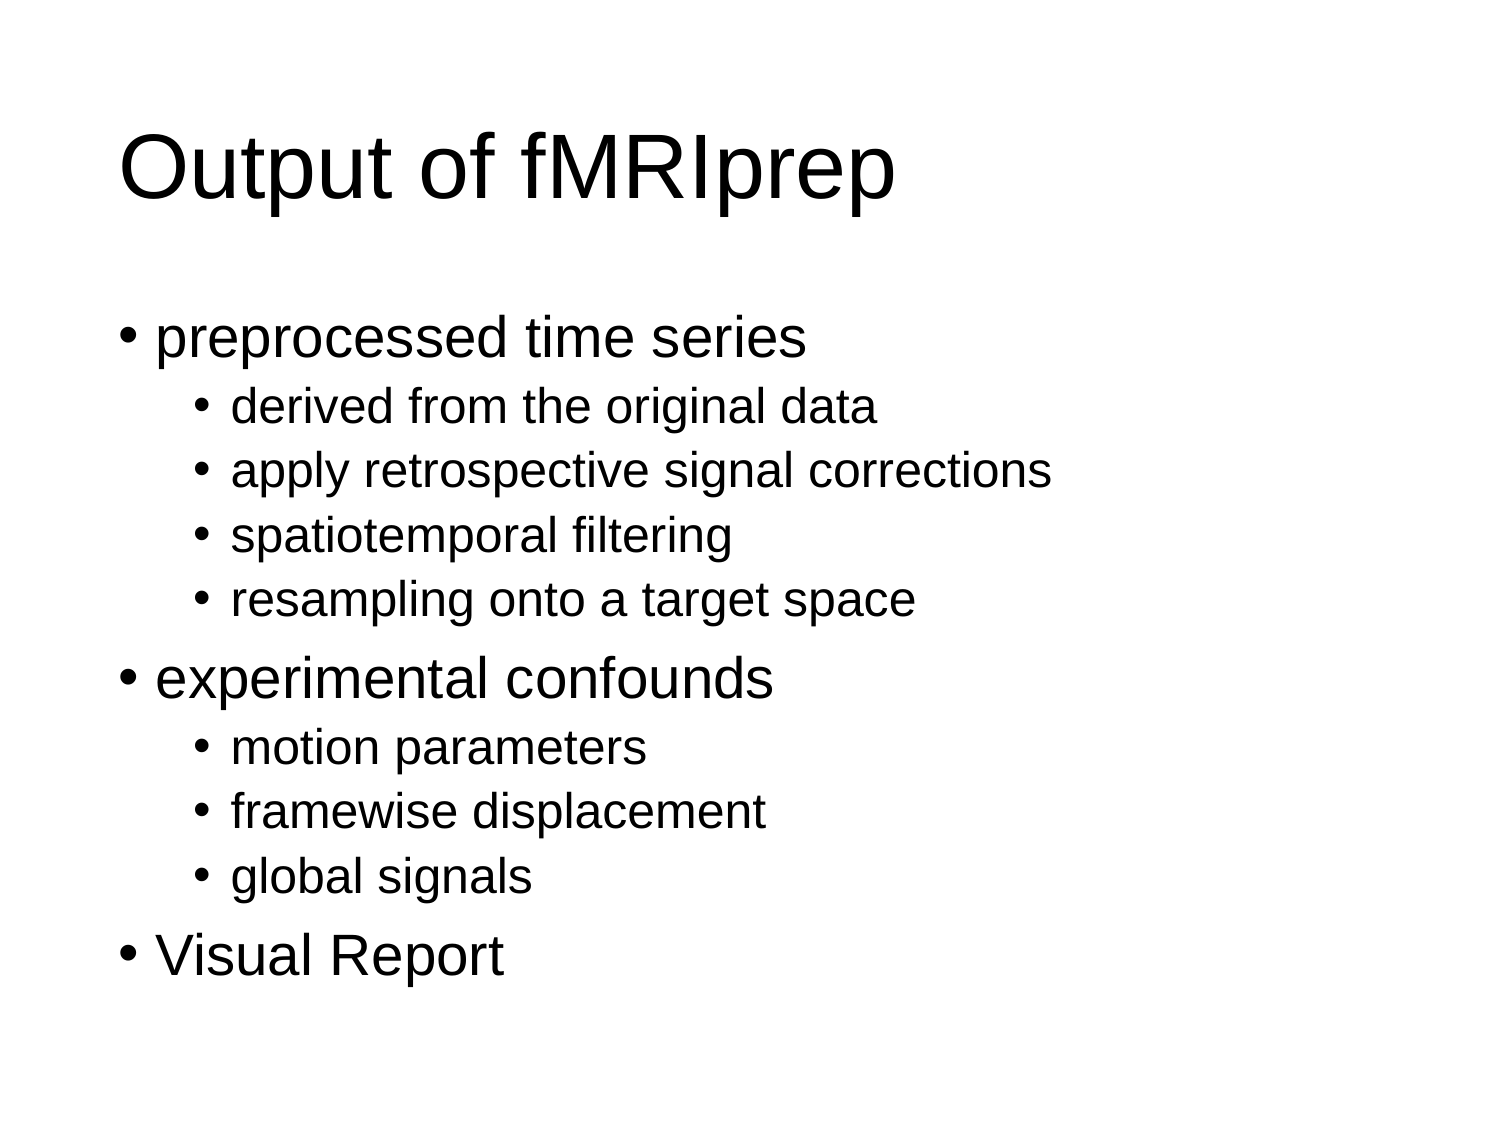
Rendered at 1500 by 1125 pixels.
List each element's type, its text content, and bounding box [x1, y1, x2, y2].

title Output of fMRIprep [103, 59, 1397, 278]
list preprocessed time series derived from the original data apply retrospective signal corrections spatiotemporal filtering resampling onto a target space experimental confounds motion parameters framewise displacement global signals Visual Report [103, 299, 1397, 1014]
